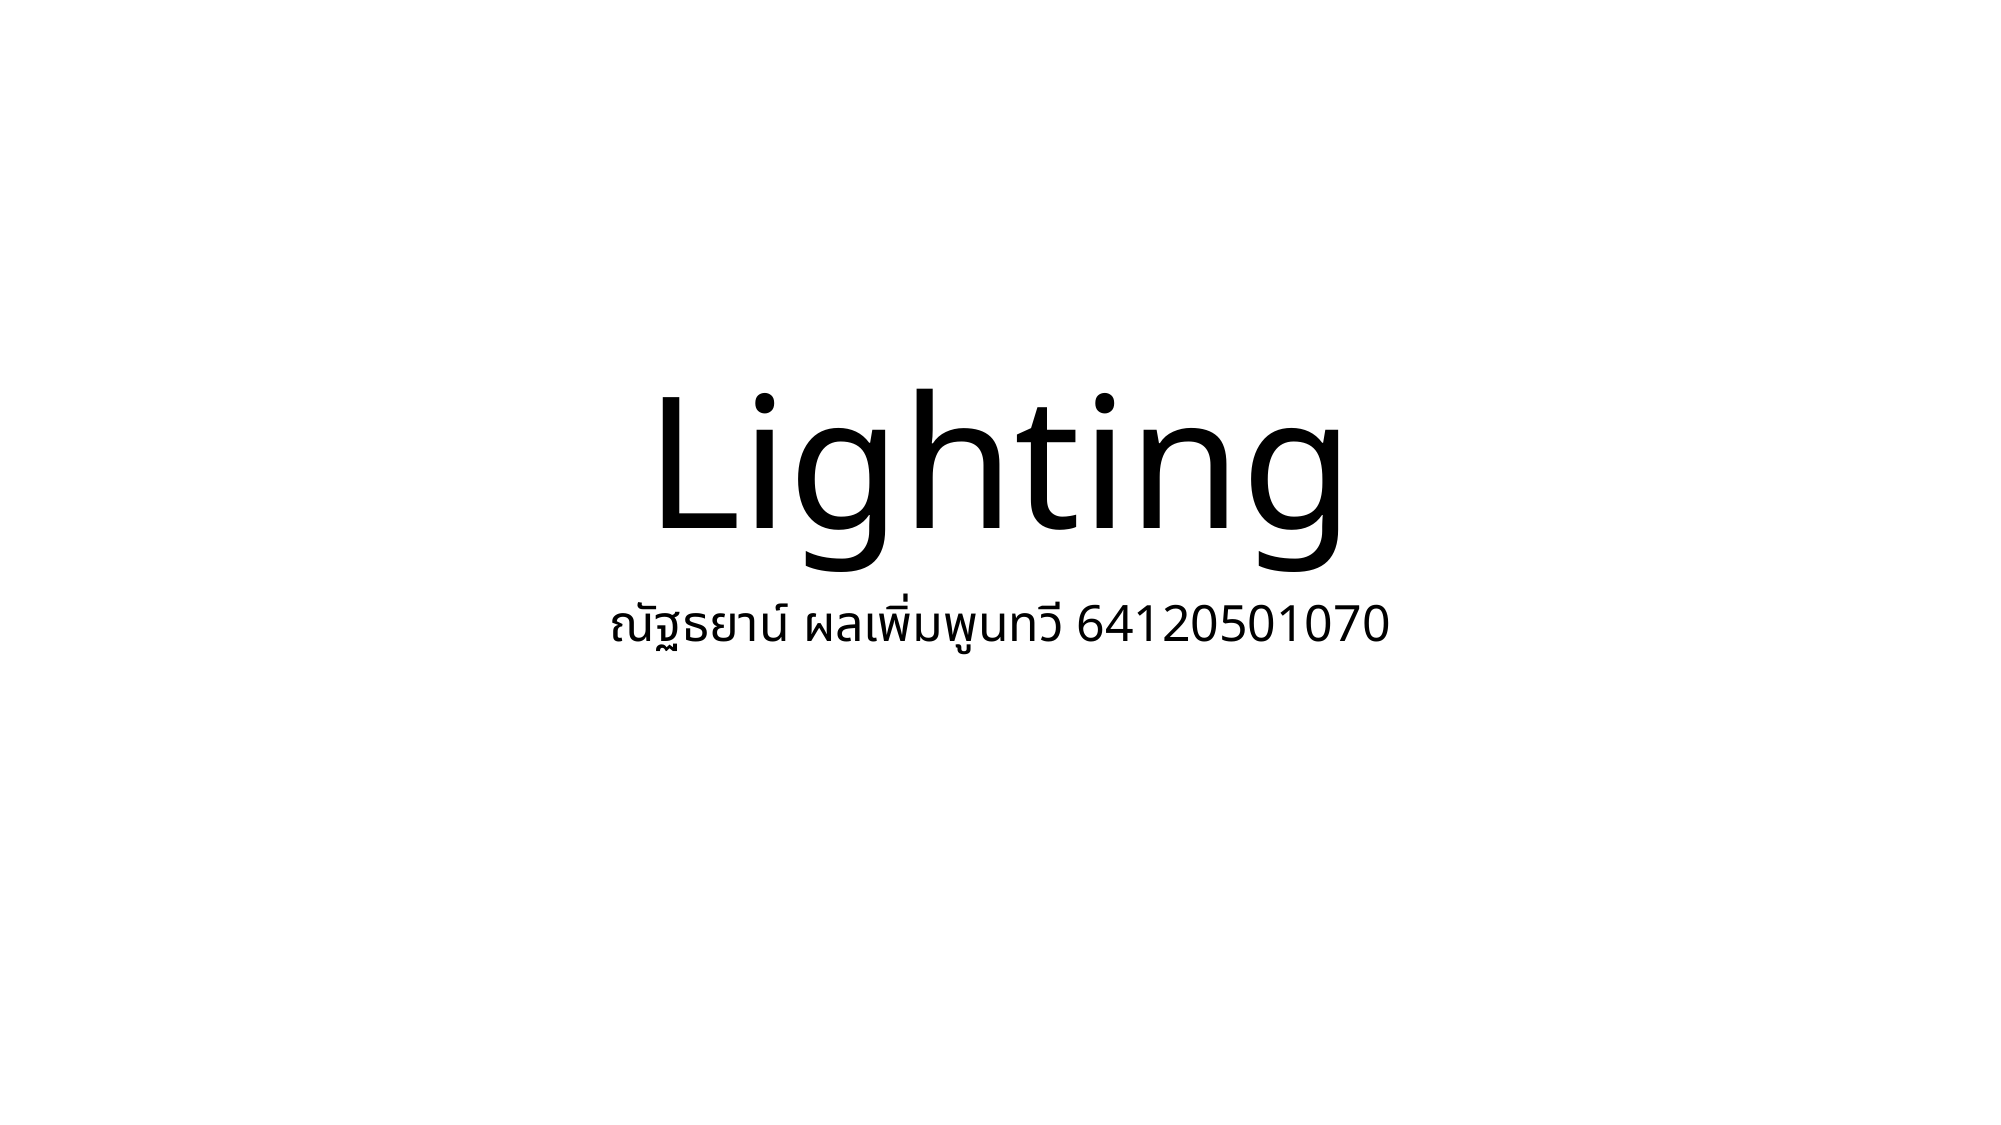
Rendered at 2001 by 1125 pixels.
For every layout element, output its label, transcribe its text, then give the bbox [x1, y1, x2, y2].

title Lighting [249, 184, 1750, 576]
subtitle ณัฐธยาน์ ผลเพิ่มพูนทวี 64120501070 [249, 590, 1750, 863]
